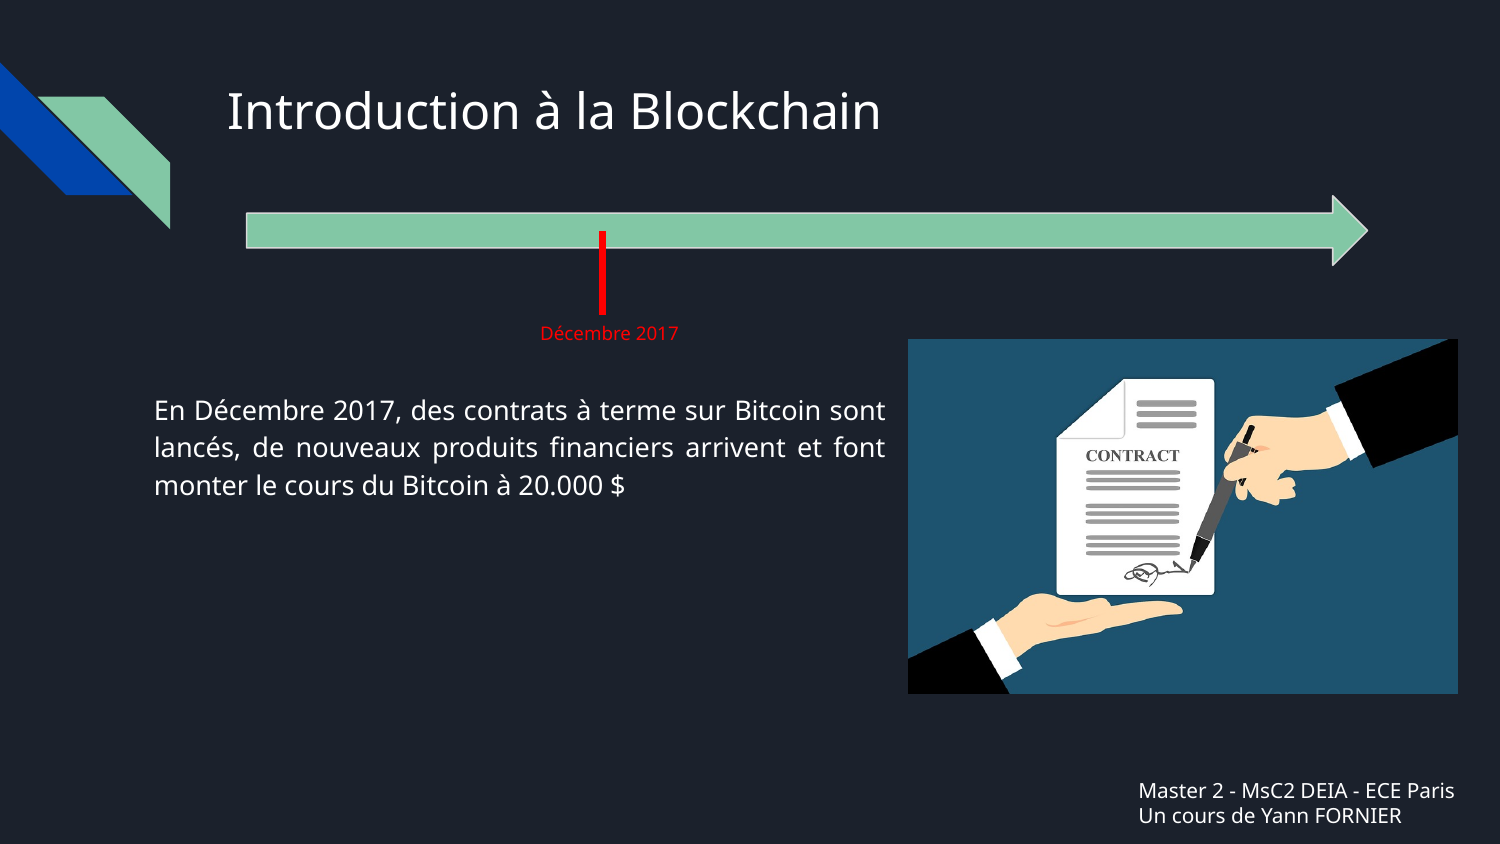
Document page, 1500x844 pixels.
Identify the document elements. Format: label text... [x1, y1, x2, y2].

text_box Master 2 - MsC2 DEIA - ECE Paris Un cours de Yann FORNIER [1123, 762, 1500, 843]
text_box [246, 195, 1368, 266]
text_box Décembre 2017 [525, 310, 711, 356]
title Introduction à la Blockchain [212, 64, 1368, 215]
picture [908, 339, 1459, 695]
list En Décembre 2017, des contrats à terme sur Bitcoin sont lancés, de nouveaux produits financiers arrivent et font monter le cours du Bitcoin à 20.000 $ [138, 373, 901, 747]
